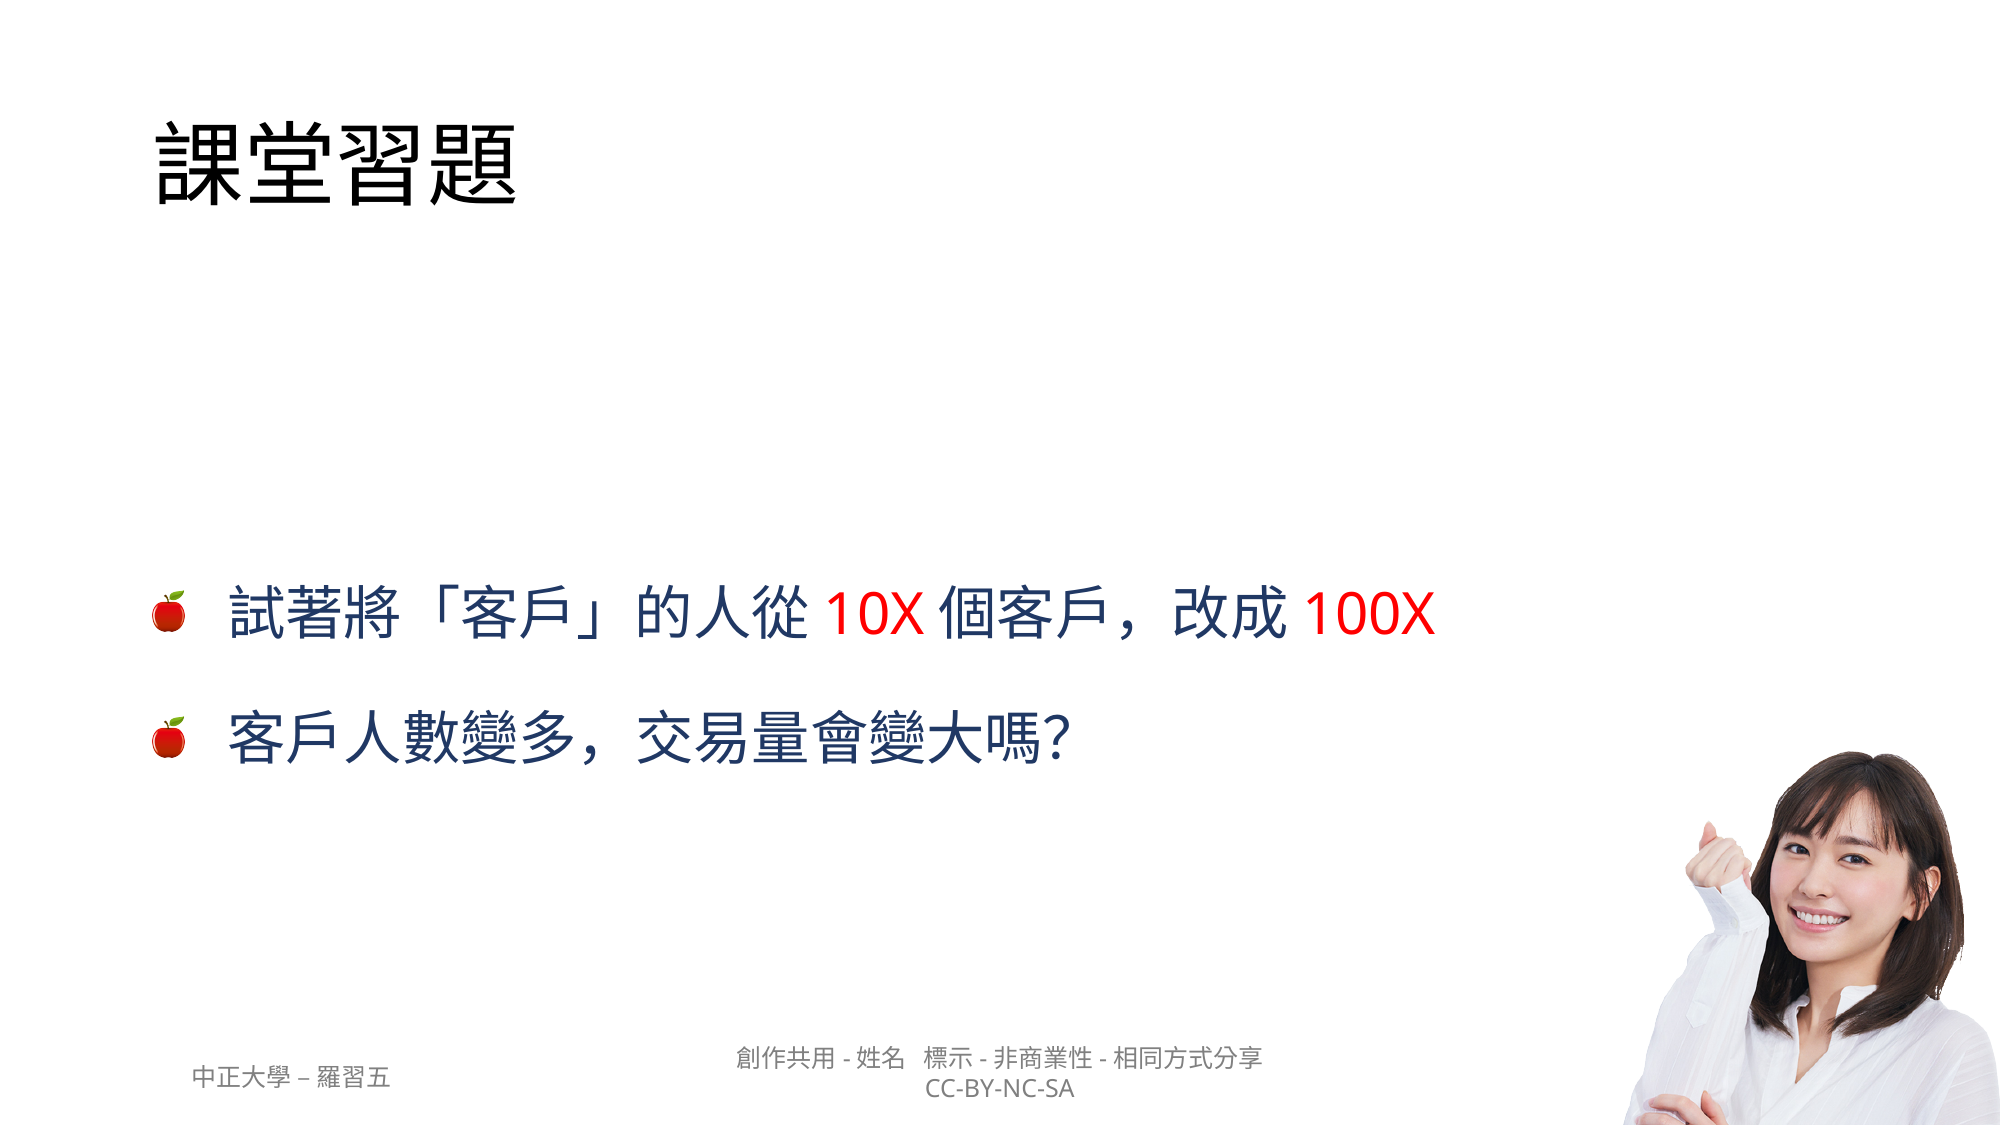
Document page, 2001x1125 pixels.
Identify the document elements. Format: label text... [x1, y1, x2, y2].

picture [152, 716, 194, 758]
title 課堂習題 [137, 59, 1863, 278]
picture [1623, 751, 2000, 1125]
list 試著將「客戶」的人從10X個客戶，改成100X 客戶人數變多，交易量會變大嗎？ [137, 299, 1863, 1014]
picture [152, 590, 194, 632]
